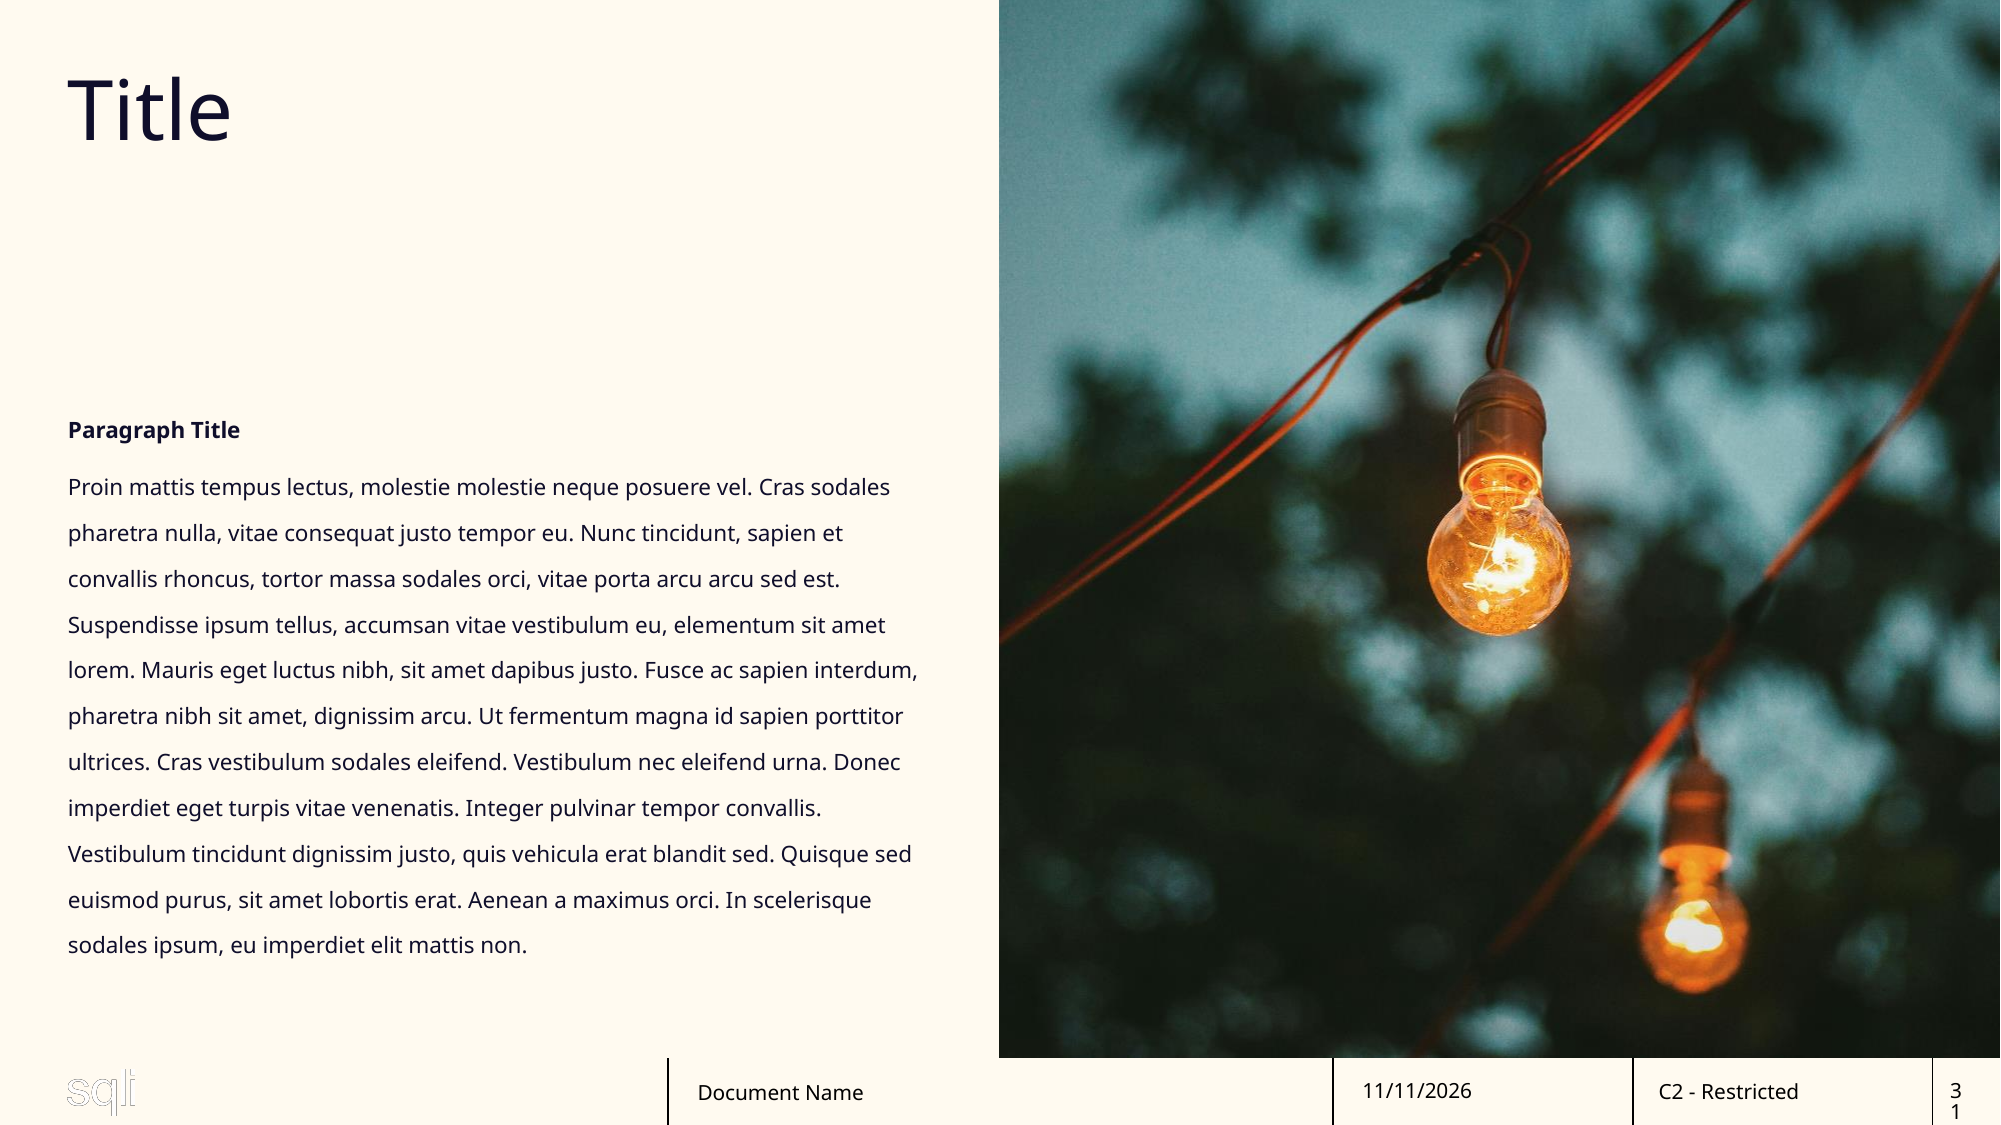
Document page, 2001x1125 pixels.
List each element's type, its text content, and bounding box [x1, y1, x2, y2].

slide_number 31 [1932, 1059, 2000, 1125]
picture [999, 0, 2000, 1059]
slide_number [1333, 1059, 1632, 1125]
title Title [67, 67, 925, 316]
list Paragraph Title Proin mattis tempus lectus, molestie molestie neque posuere vel. Cras sodales pharetra nulla, vitae consequat justo tempor eu. Nunc tincidunt, sapien et convallis rhoncus, tortor massa sodales orci, vitae porta arcu arcu sed est. Suspendisse ipsum tellus, accumsan vitae vestibulum eu, elementum sit amet lorem. Mauris eget luctus nibh, sit amet dapibus justo. Fusce ac sapien interdum, pharetra nibh sit amet, dignissim arcu. Ut fermentum magna id sapien porttitor ultrices. Cras vestibulum sodales eleifend. Vestibulum nec eleifend urna. Donec imperdiet eget turpis vitae venenatis. Integer pulvinar tempor convallis. Vestibulum tincidunt dignissim justo, quis vehicula erat blandit sed. Quisque sed euismod purus, sit amet lobortis erat. Aenean a maximus orci. In scelerisque sodales ipsum, eu imperdiet elit mattis non. [67, 397, 925, 977]
picture [67, 1069, 135, 1116]
footer Document Name [667, 1058, 1333, 1125]
